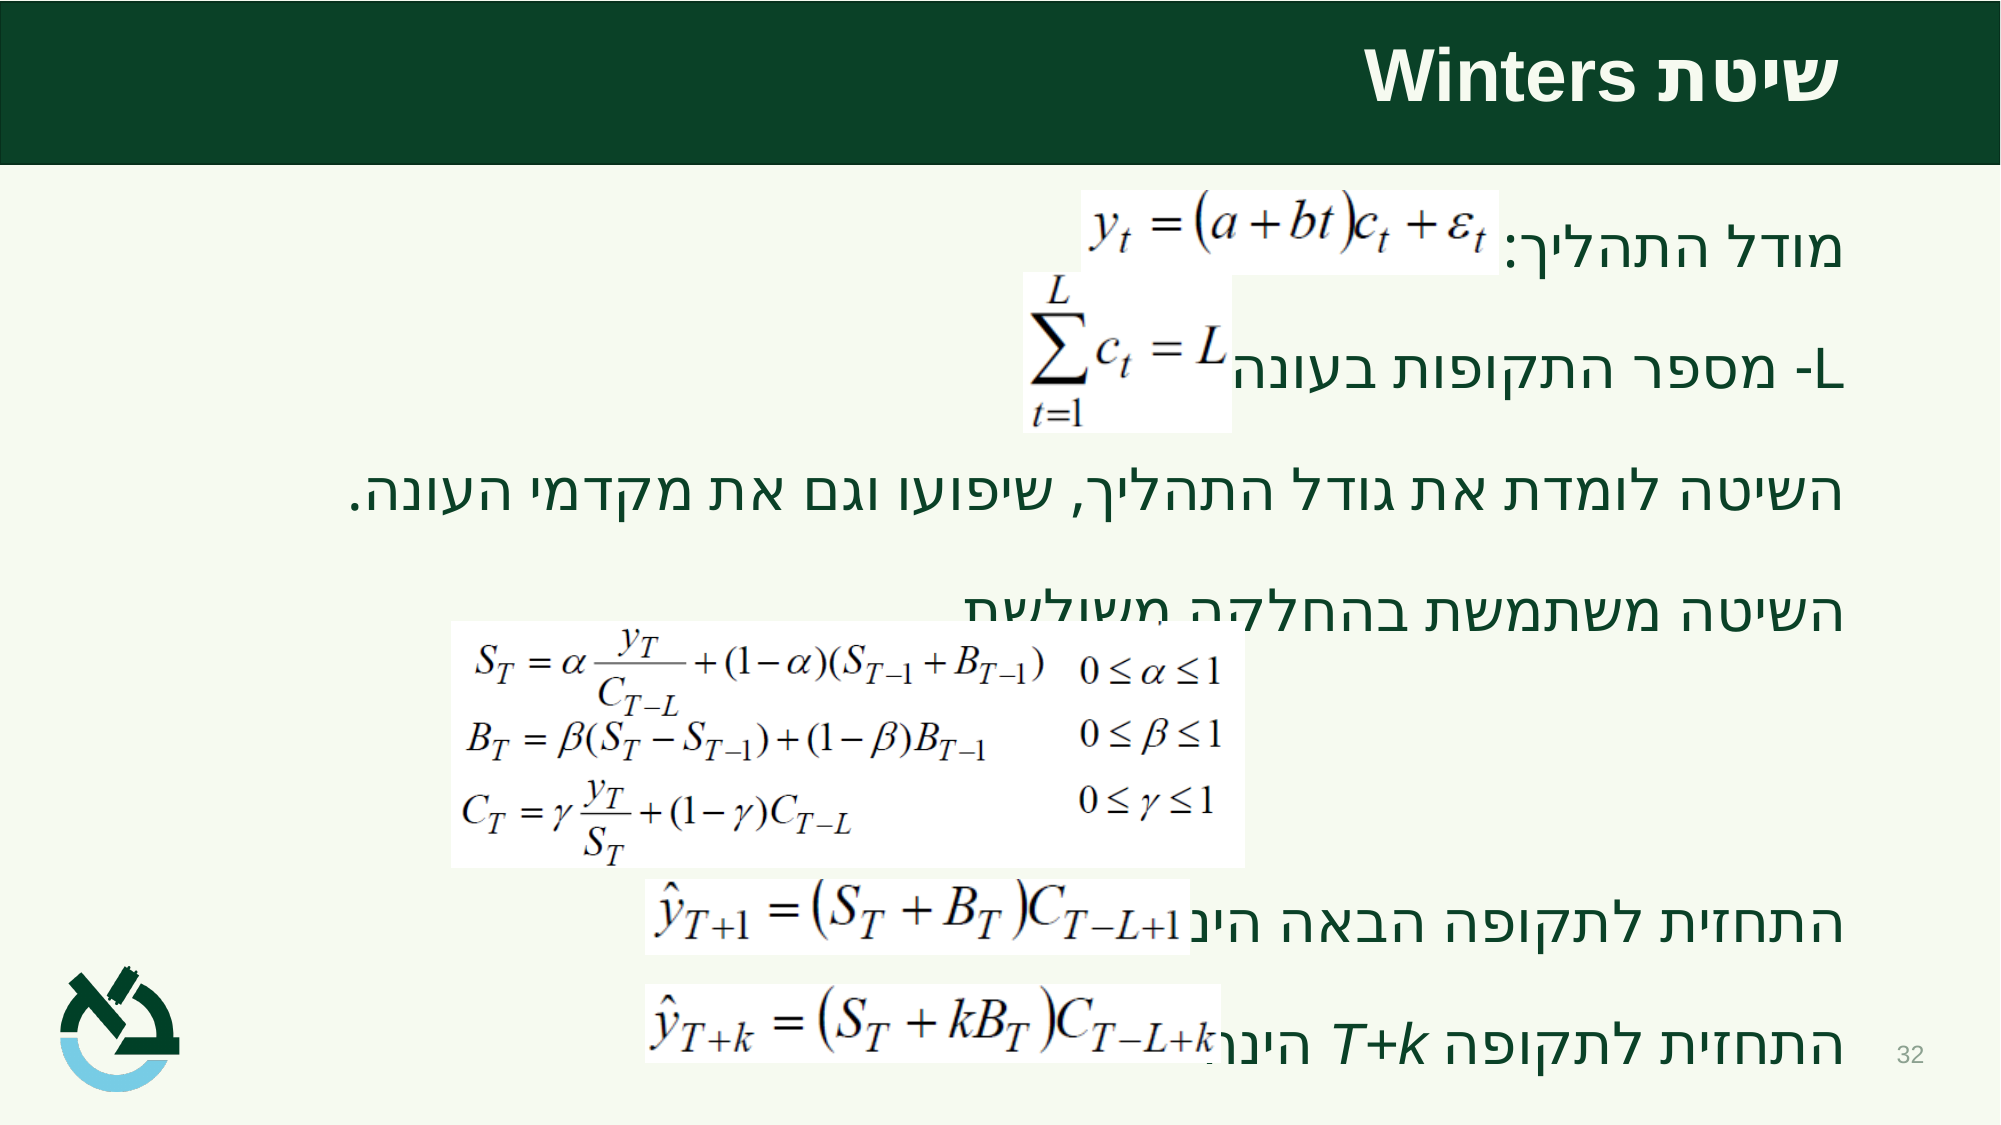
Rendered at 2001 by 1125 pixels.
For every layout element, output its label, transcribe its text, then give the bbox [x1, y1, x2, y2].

title שיטת Winters [645, 1, 1855, 165]
picture [645, 879, 1190, 955]
slide_number 32 [1861, 1023, 1940, 1084]
picture [451, 621, 1245, 868]
subtitle מודל התהליך: L- מספר התקופות בעונה, השיטה לומדת את גודל התהליך, שיפועו וגם את מקדמי העונה. השיטה משתמשת בהחלקה משולשת. התחזית לתקופה הבאה הינה התחזית לתקופה T+k הינה [307, 166, 1862, 811]
picture [1023, 190, 1500, 433]
picture [645, 984, 1221, 1063]
